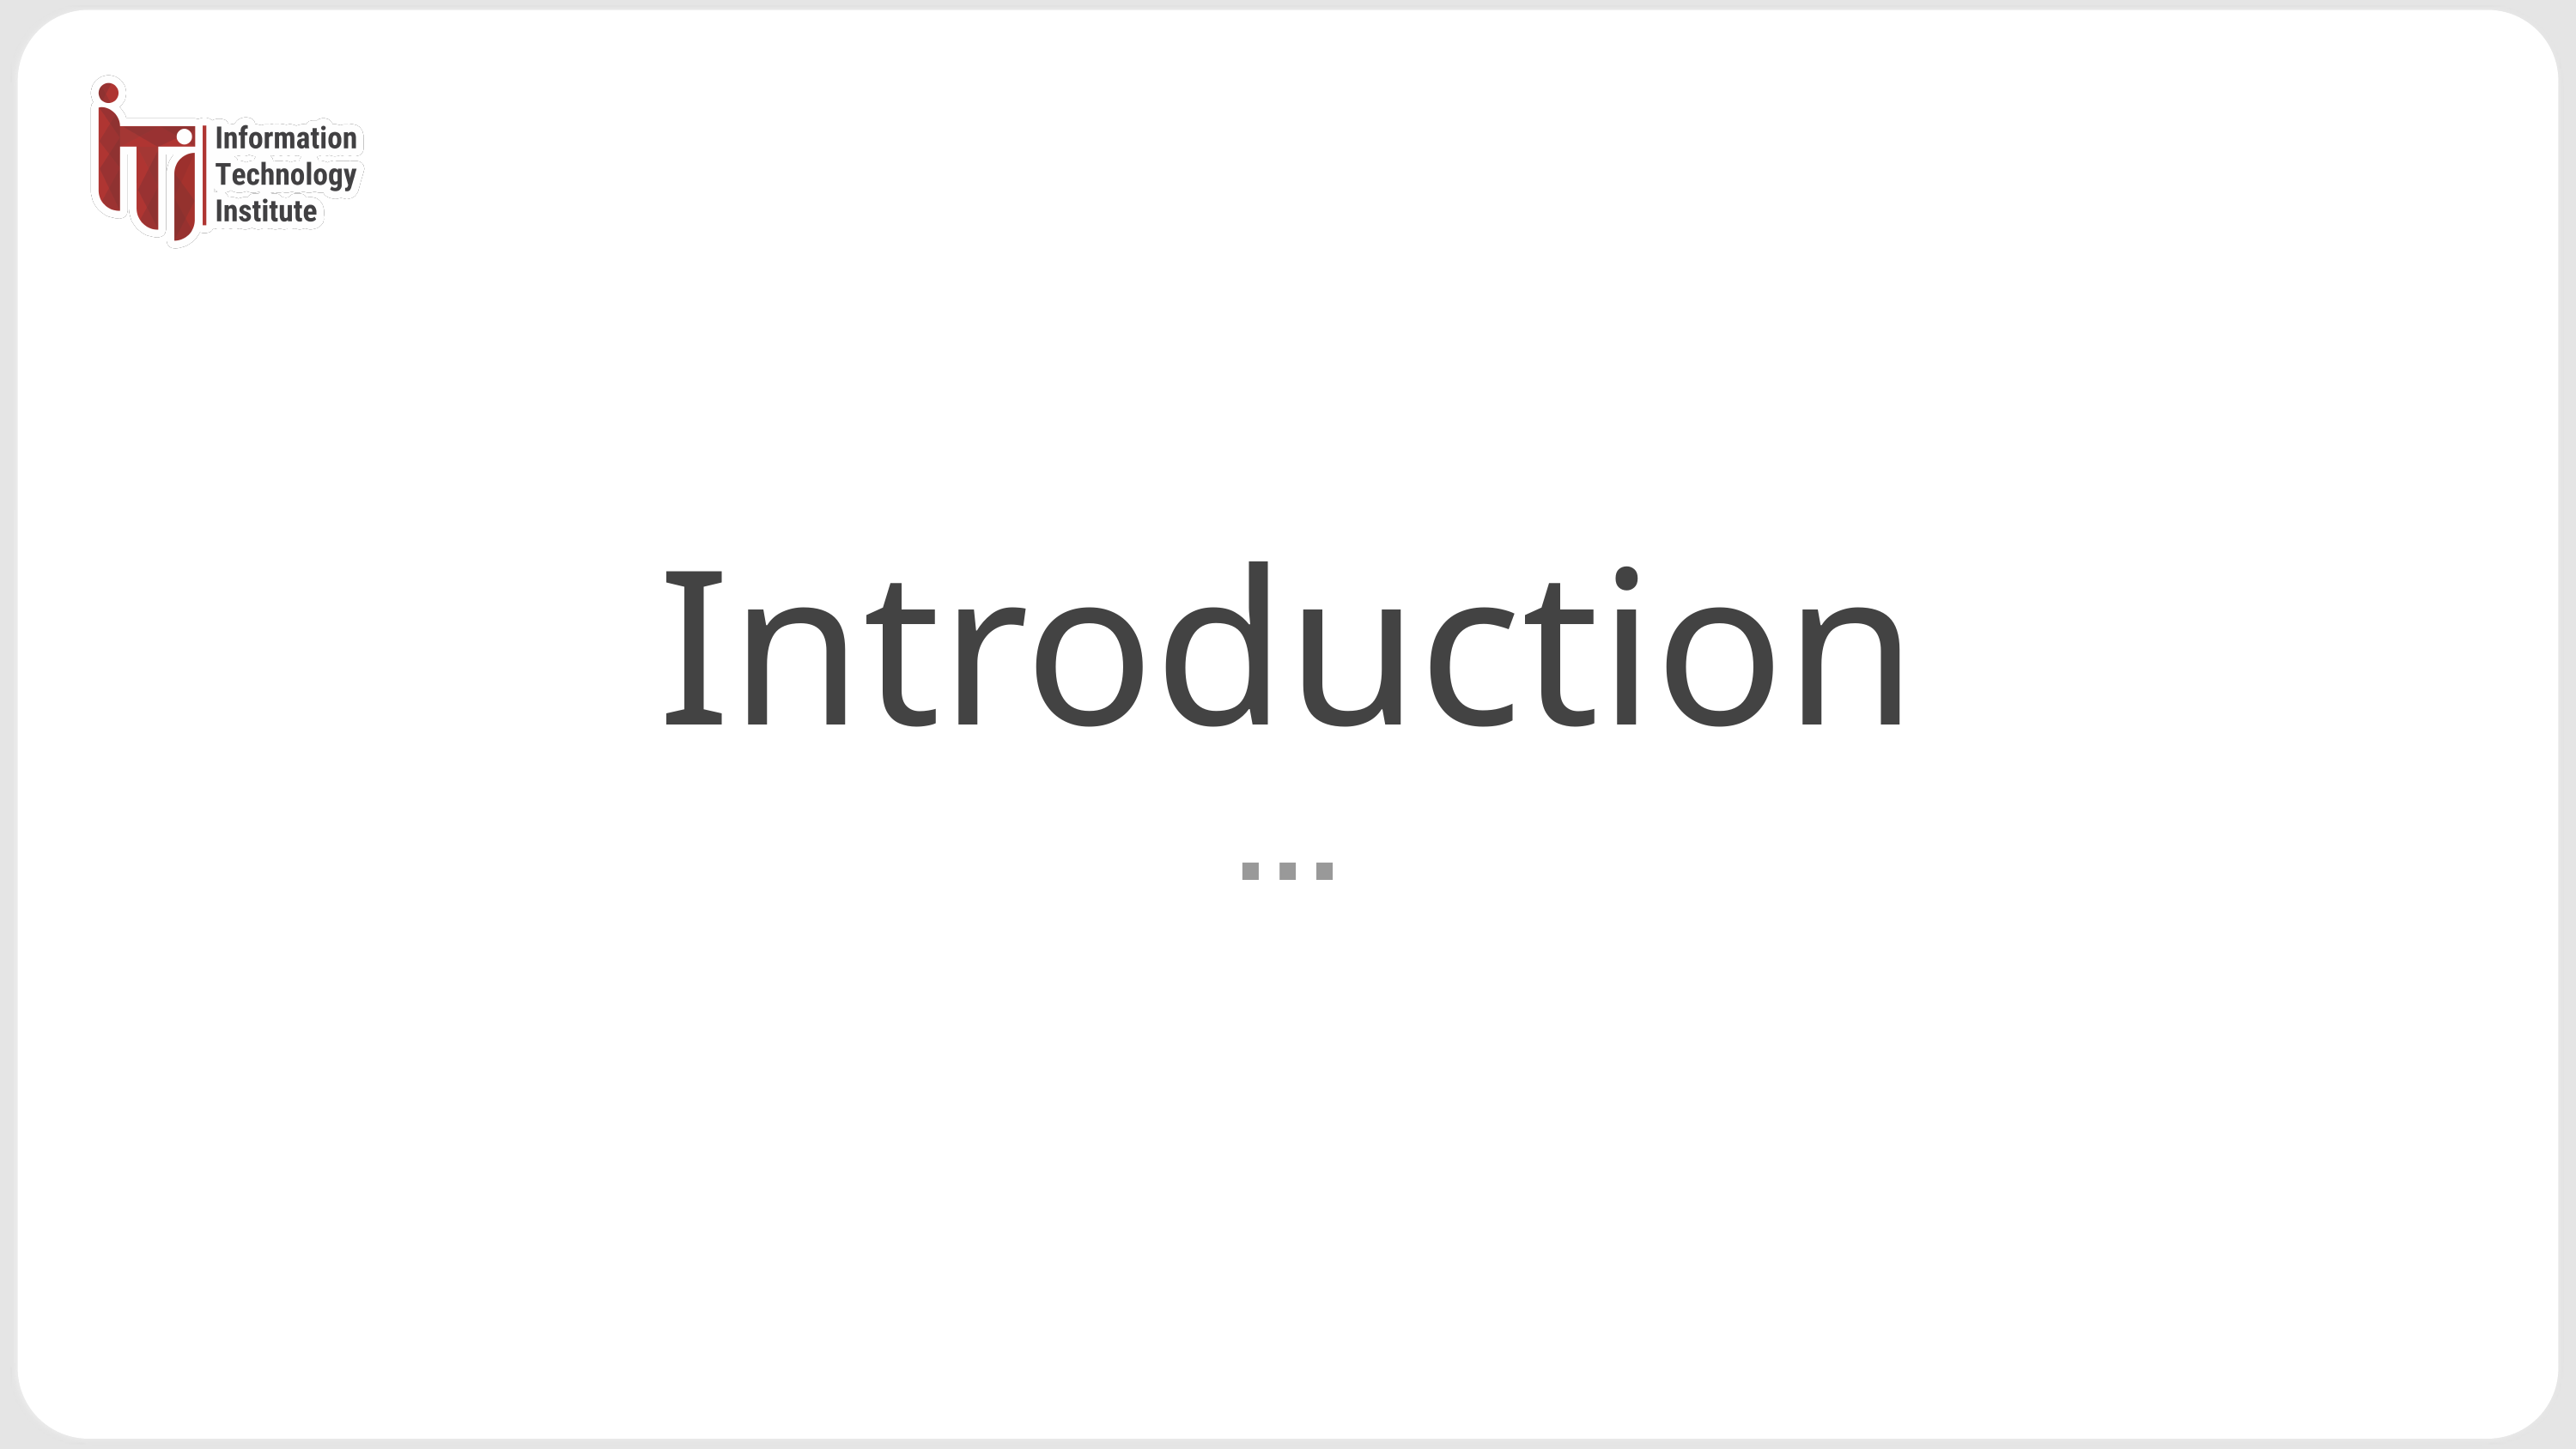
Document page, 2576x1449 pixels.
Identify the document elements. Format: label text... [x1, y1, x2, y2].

text_box [17, 9, 2559, 1439]
picture [85, 75, 370, 249]
title Introduction [88, 220, 2488, 733]
subtitle … [88, 733, 2488, 957]
